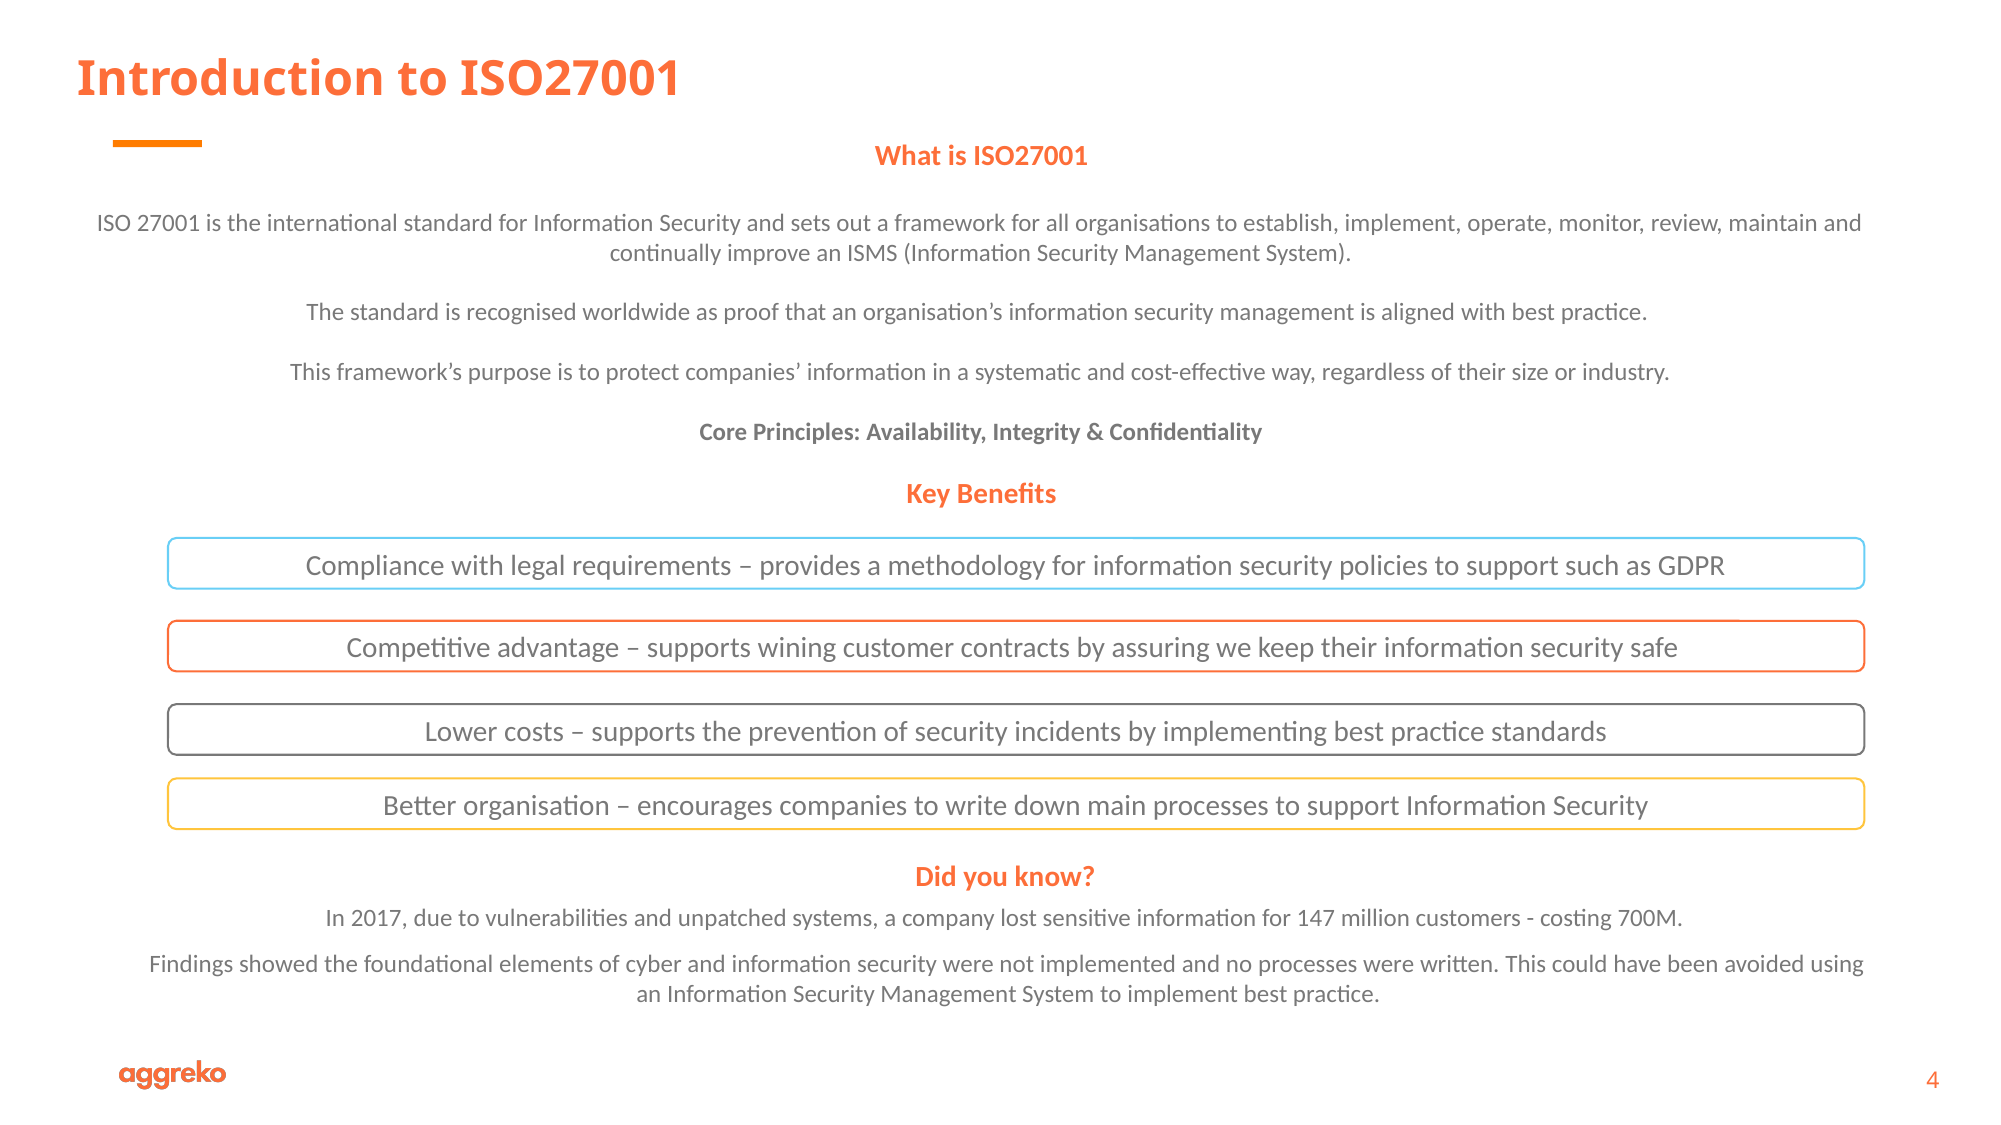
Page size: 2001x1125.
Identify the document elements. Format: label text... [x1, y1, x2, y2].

text_box Did you know? In 2017, due to vulnerabilities and unpatched systems, a company lost sensitive information for 147 million customers - costing 700M. Findings showed the foundational elements of cyber and information security were not implemented and no processes were written. This could have been avoided using an Information Security Management System to implement best practice. [126, 850, 1892, 1064]
picture [105, 1050, 239, 1104]
text_box Better organisation – encourages companies to write down main processes to support Information Security [166, 777, 1866, 831]
list Introduction to ISO27001 [62, 40, 1255, 116]
text_box Competitive advantage – supports wining customer contracts by assuring we keep their information security safe [166, 619, 1866, 673]
text_box Lower costs – supports the prevention of security incidents by implementing best practice standards [166, 703, 1866, 756]
text_box What is ISO27001 ISO 27001 is the international standard for Information Security and sets out a framework for all organisations to establish, implement, operate, monitor, review, maintain and continually improve an ISMS (Information Security Management System). The standard is recognised worldwide as proof that an organisation’s information security management is aligned with best practice. This framework’s purpose is to protect companies’ information in a systematic and cost-effective way, regardless of their size or industry. Core Principles: Availability, Integrity & Confidentiality [35, 128, 1928, 453]
text_box Compliance with legal requirements – provides a methodology for information security policies to support such as GDPR [166, 536, 1866, 590]
slide_number 4 [1828, 1051, 1955, 1112]
text_box Key Benefits [35, 467, 1928, 557]
